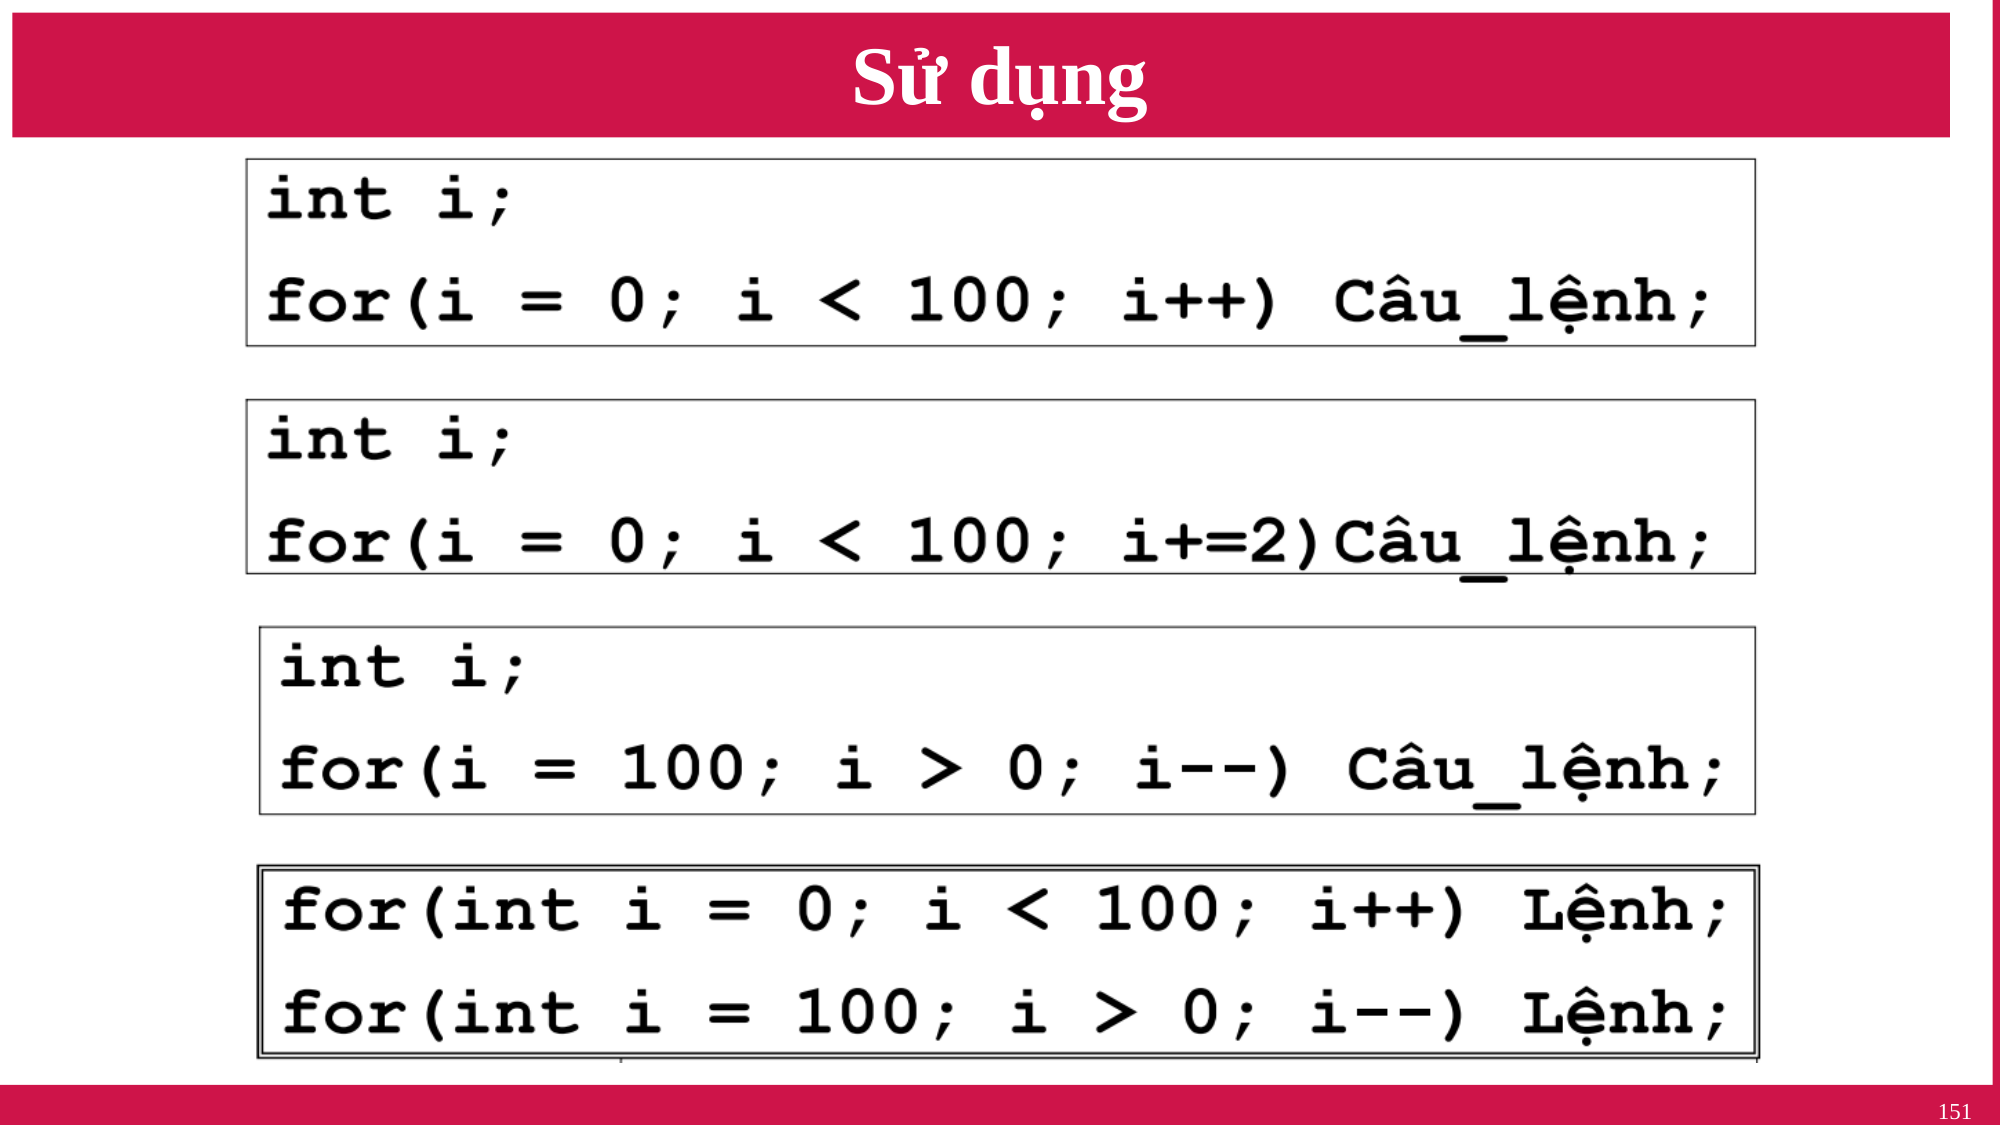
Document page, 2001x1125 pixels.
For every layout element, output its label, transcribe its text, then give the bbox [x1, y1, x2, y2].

picture [250, 857, 1766, 1063]
title Sử dụng [99, 24, 1900, 118]
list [237, 149, 1763, 826]
slide_number 151 [1520, 1074, 1988, 1113]
